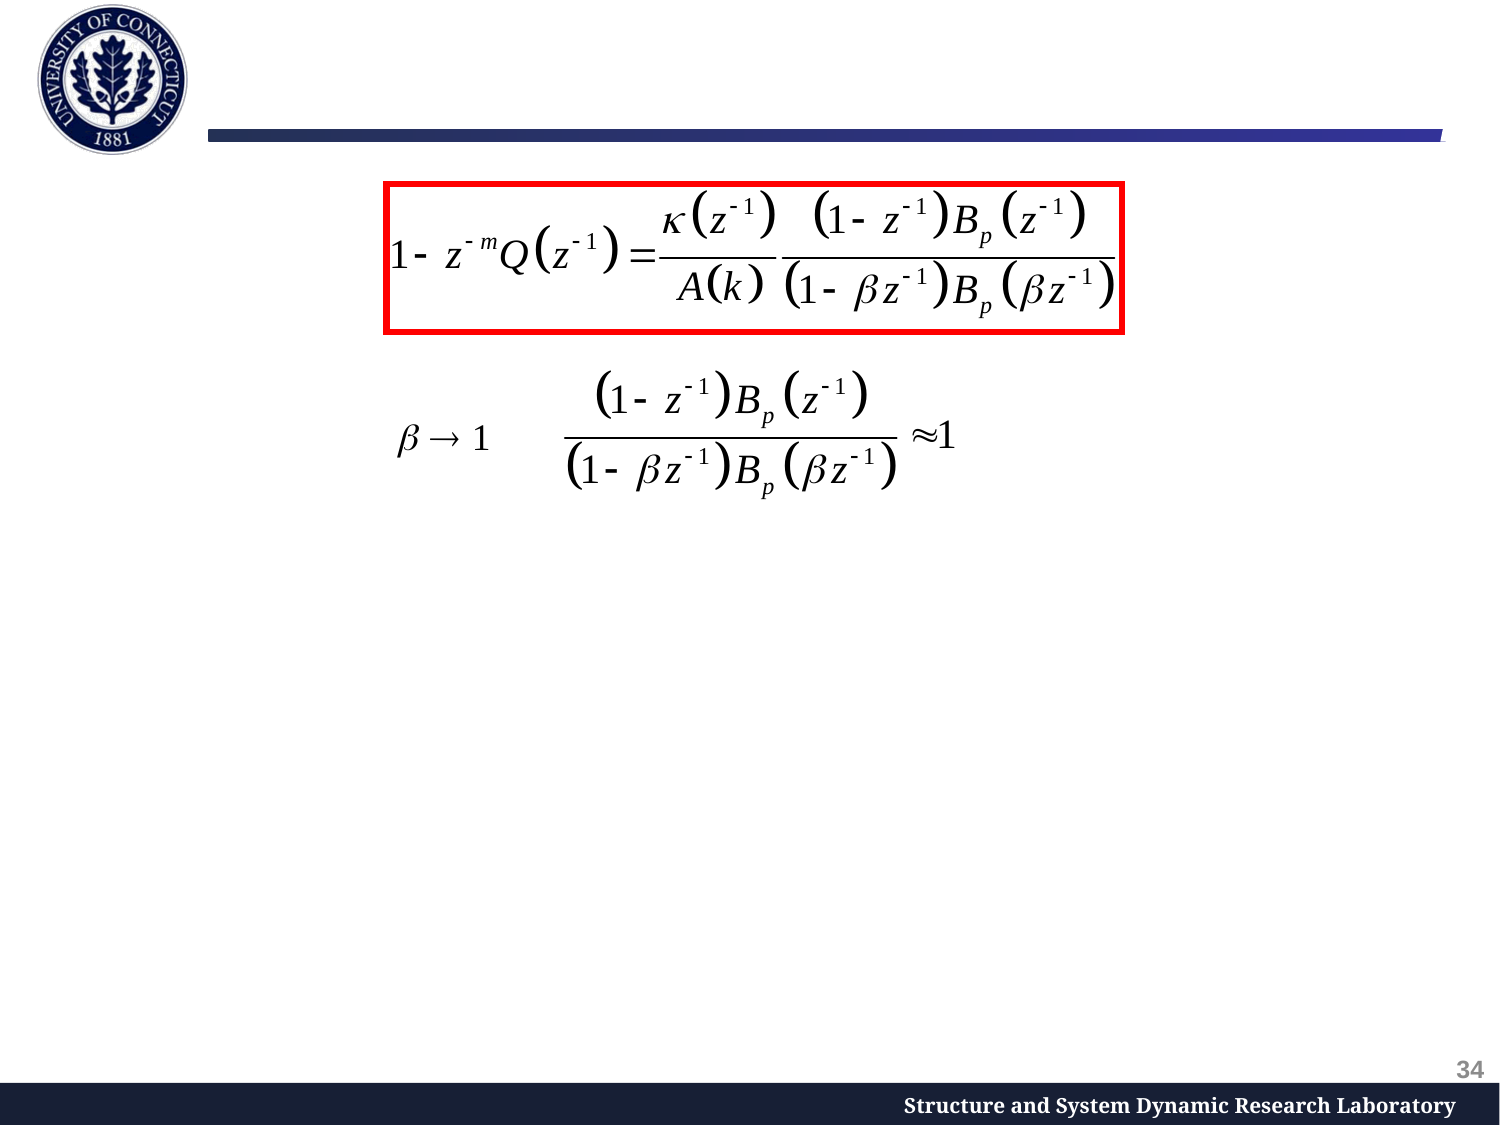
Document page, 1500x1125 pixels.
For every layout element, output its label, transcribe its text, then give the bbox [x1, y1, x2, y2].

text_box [389, 186, 1119, 329]
picture [37, 4, 188, 155]
slide_number 34 [1149, 1038, 1500, 1099]
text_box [392, 418, 493, 463]
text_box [560, 366, 957, 510]
